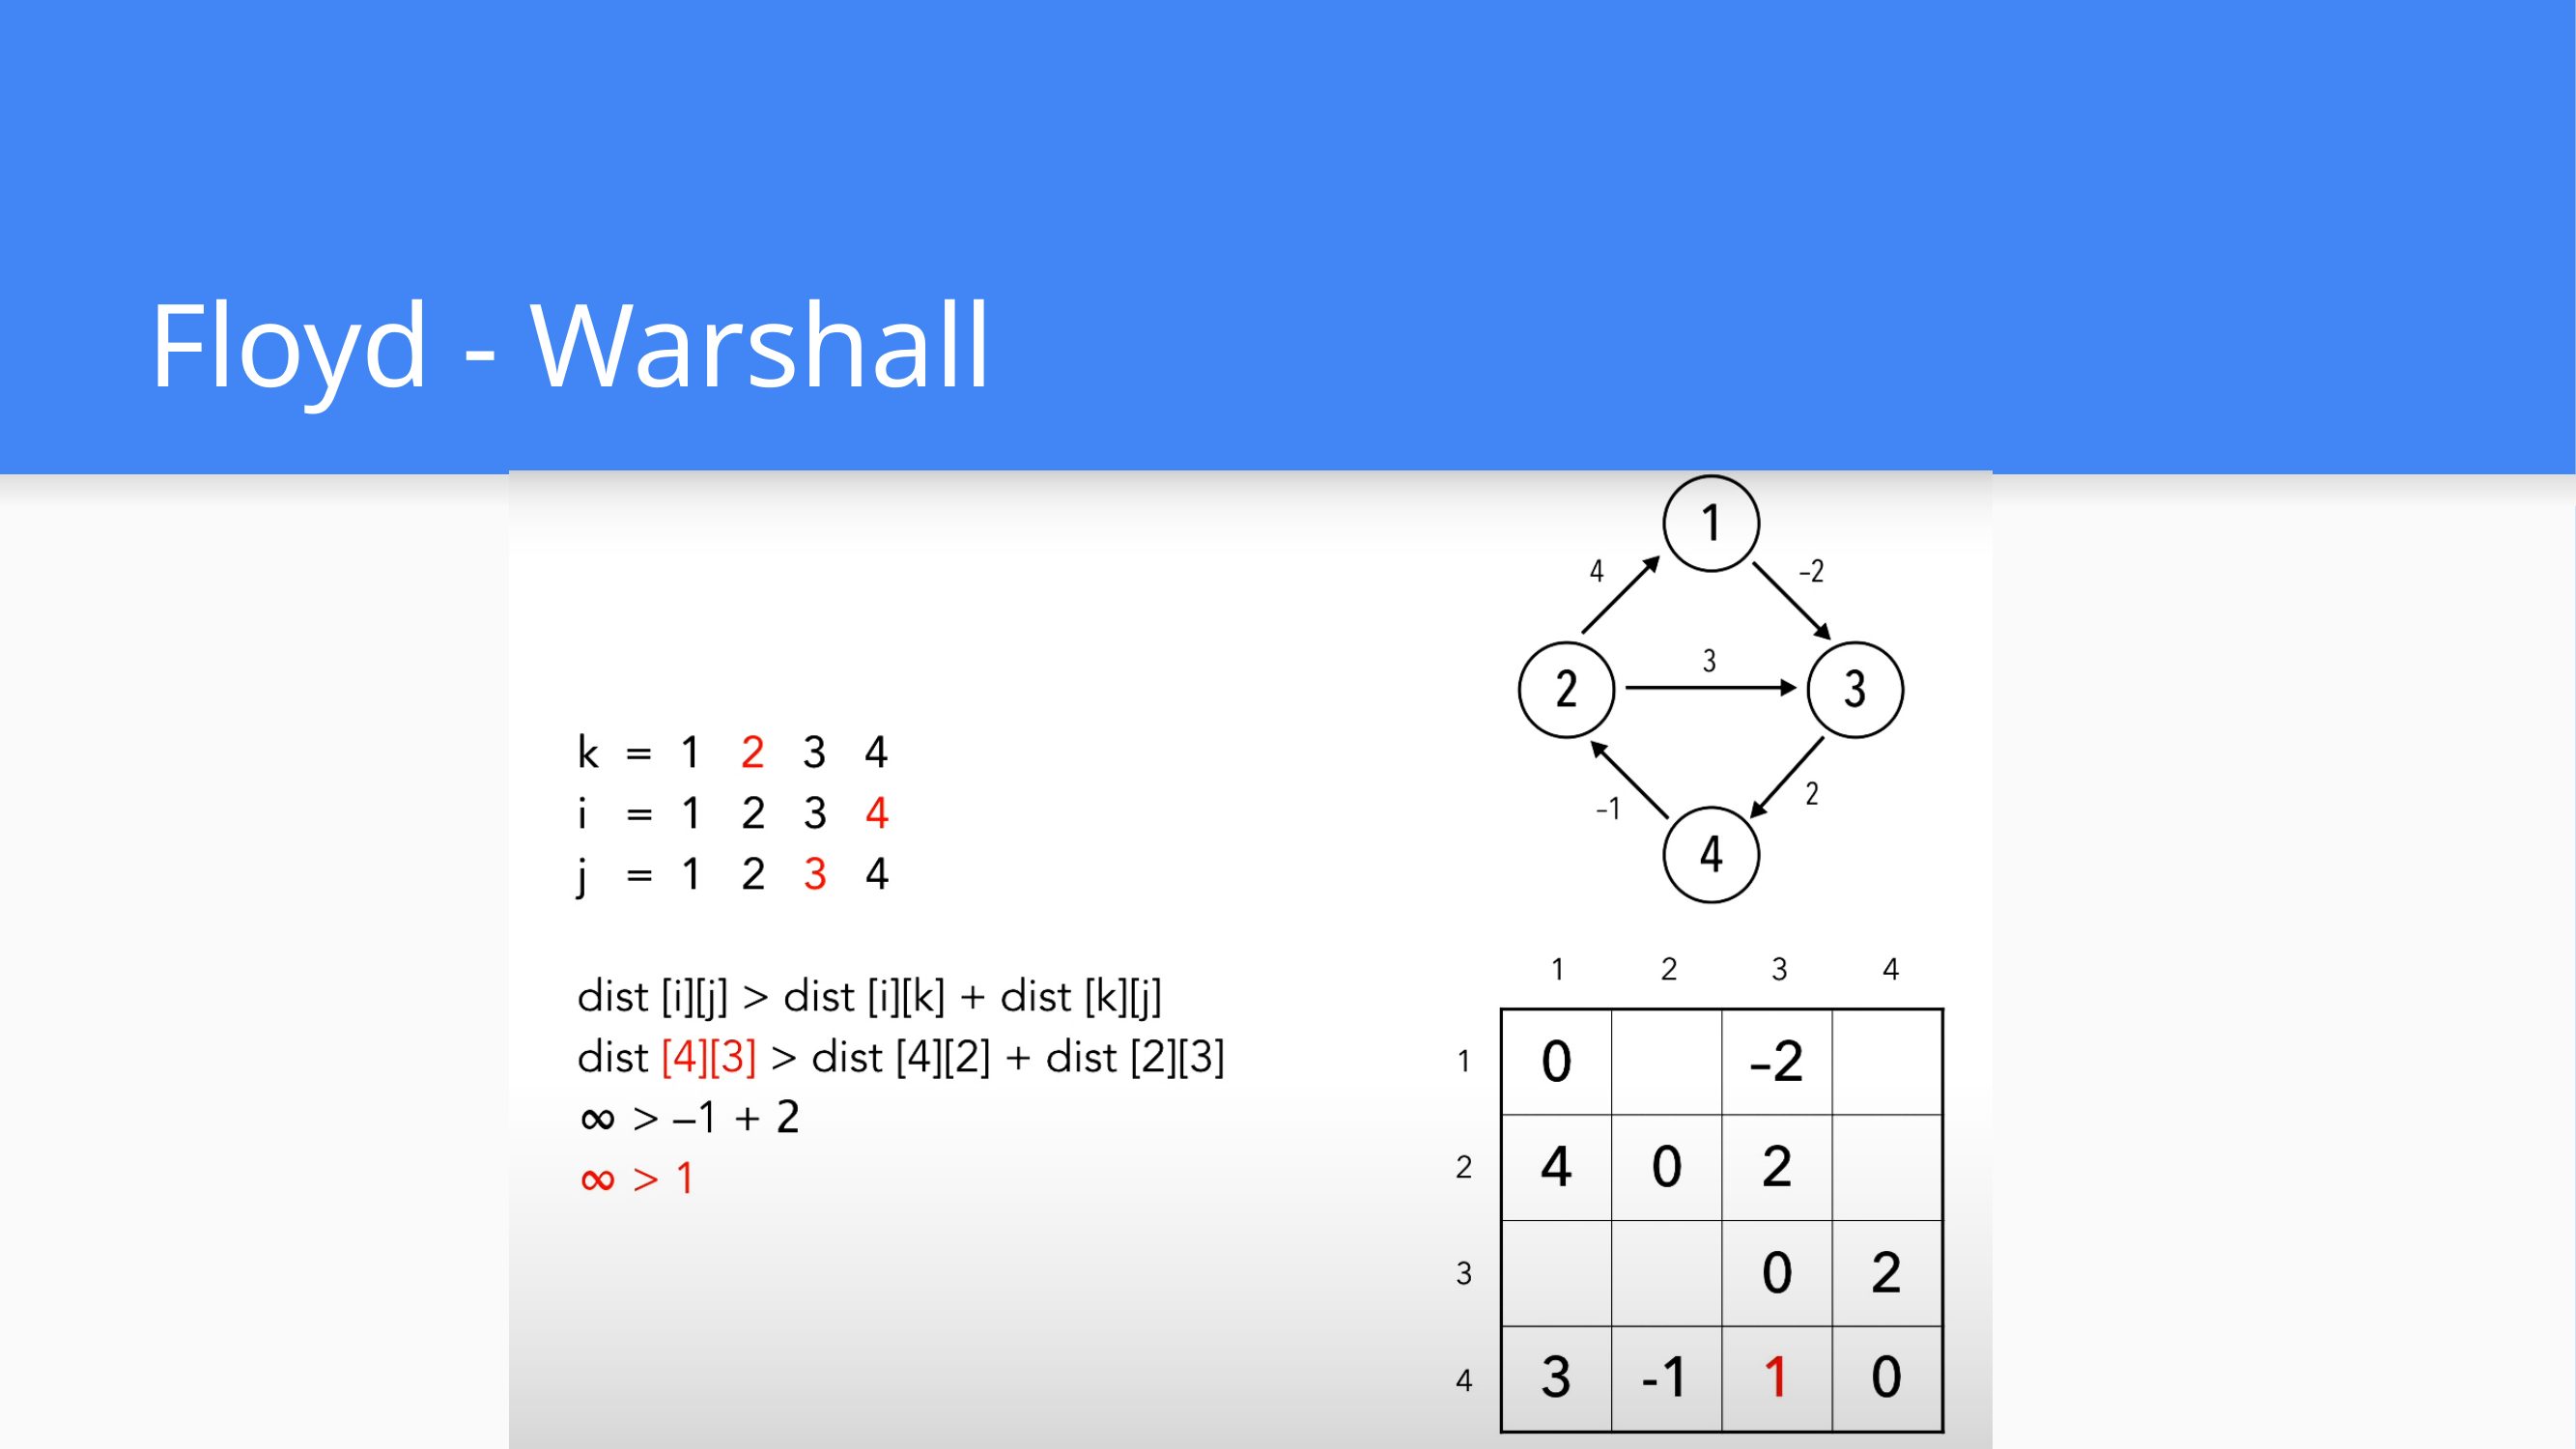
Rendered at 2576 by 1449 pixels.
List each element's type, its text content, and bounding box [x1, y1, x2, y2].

title Floyd - Warshall [132, 208, 2449, 425]
picture [509, 470, 1993, 1449]
